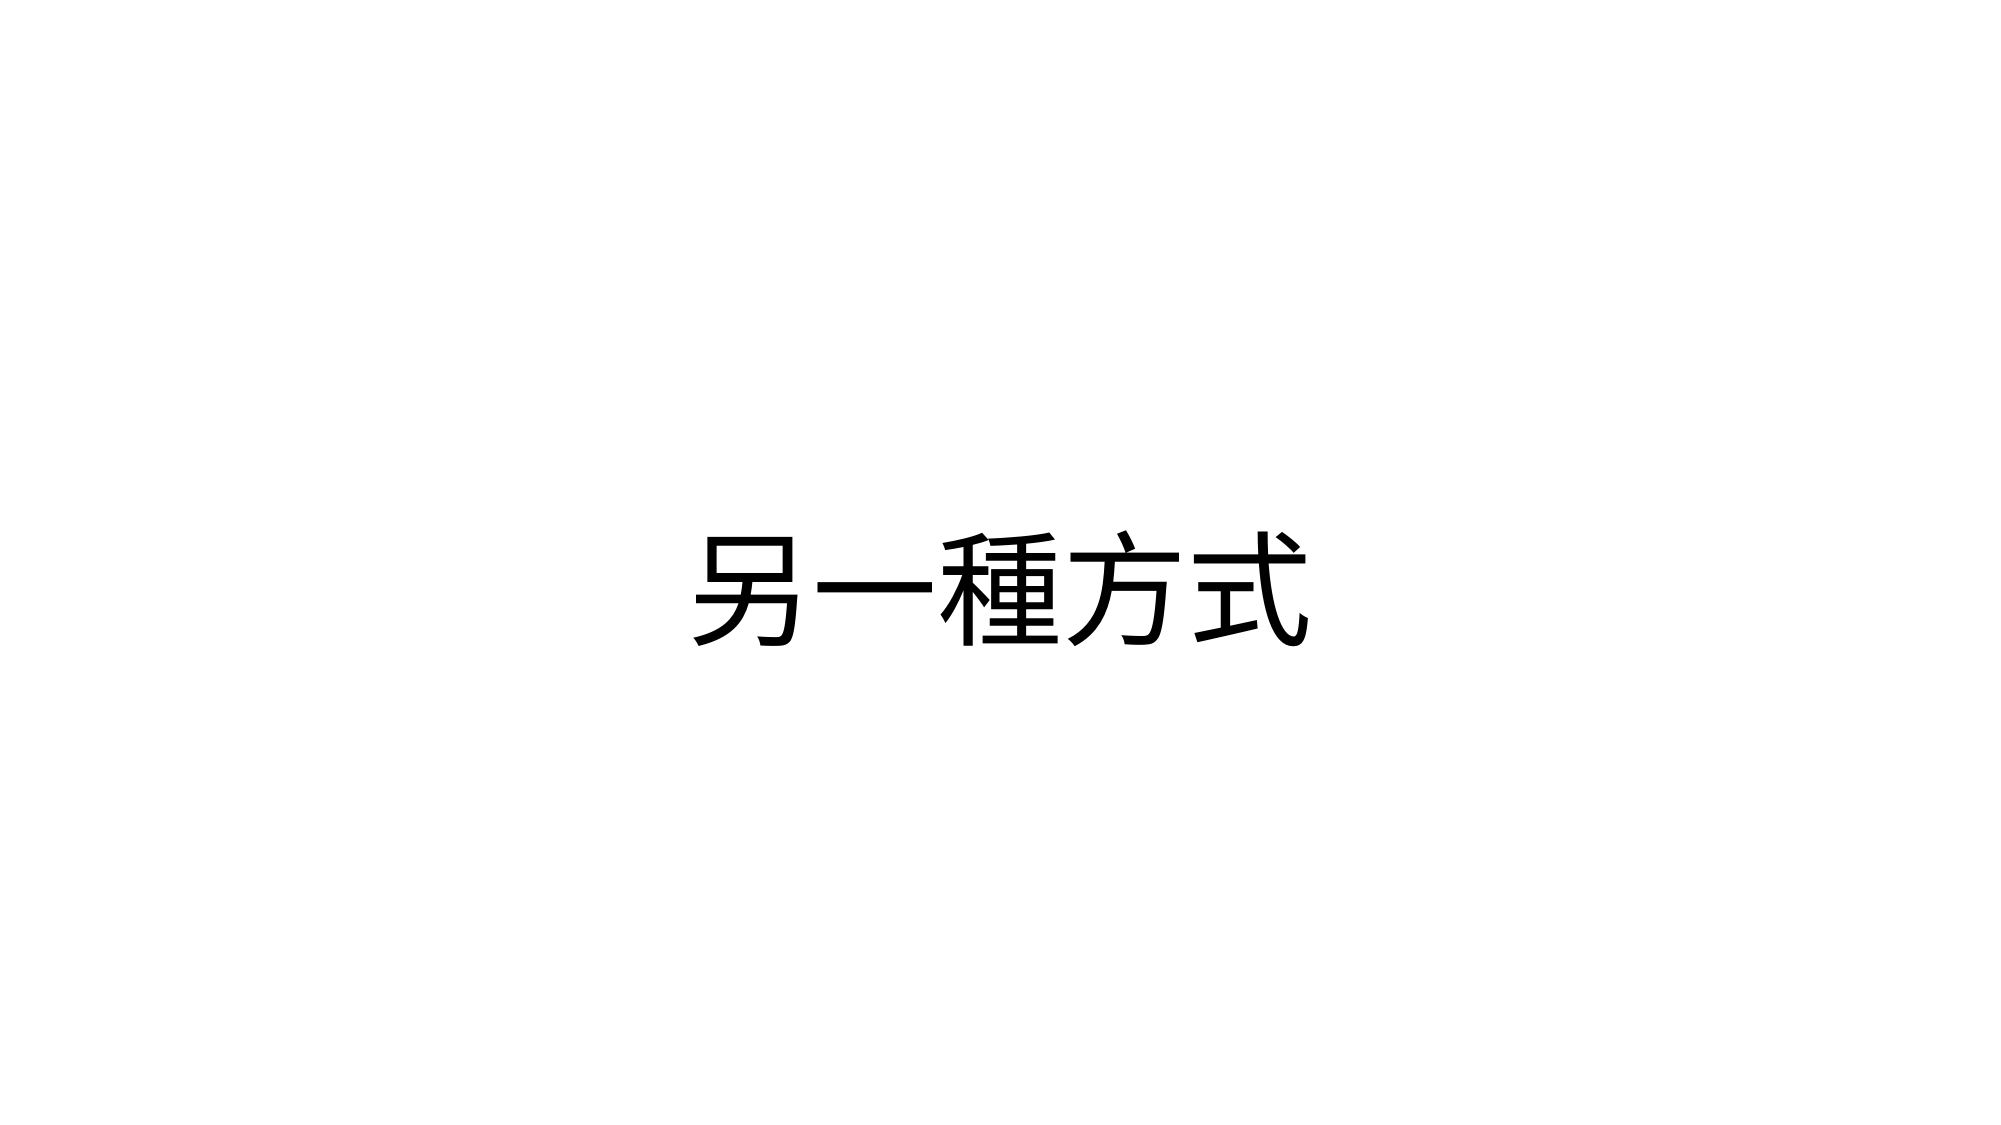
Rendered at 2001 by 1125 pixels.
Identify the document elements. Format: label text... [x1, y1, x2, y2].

text_box 另一種方式 [137, 453, 1863, 672]
